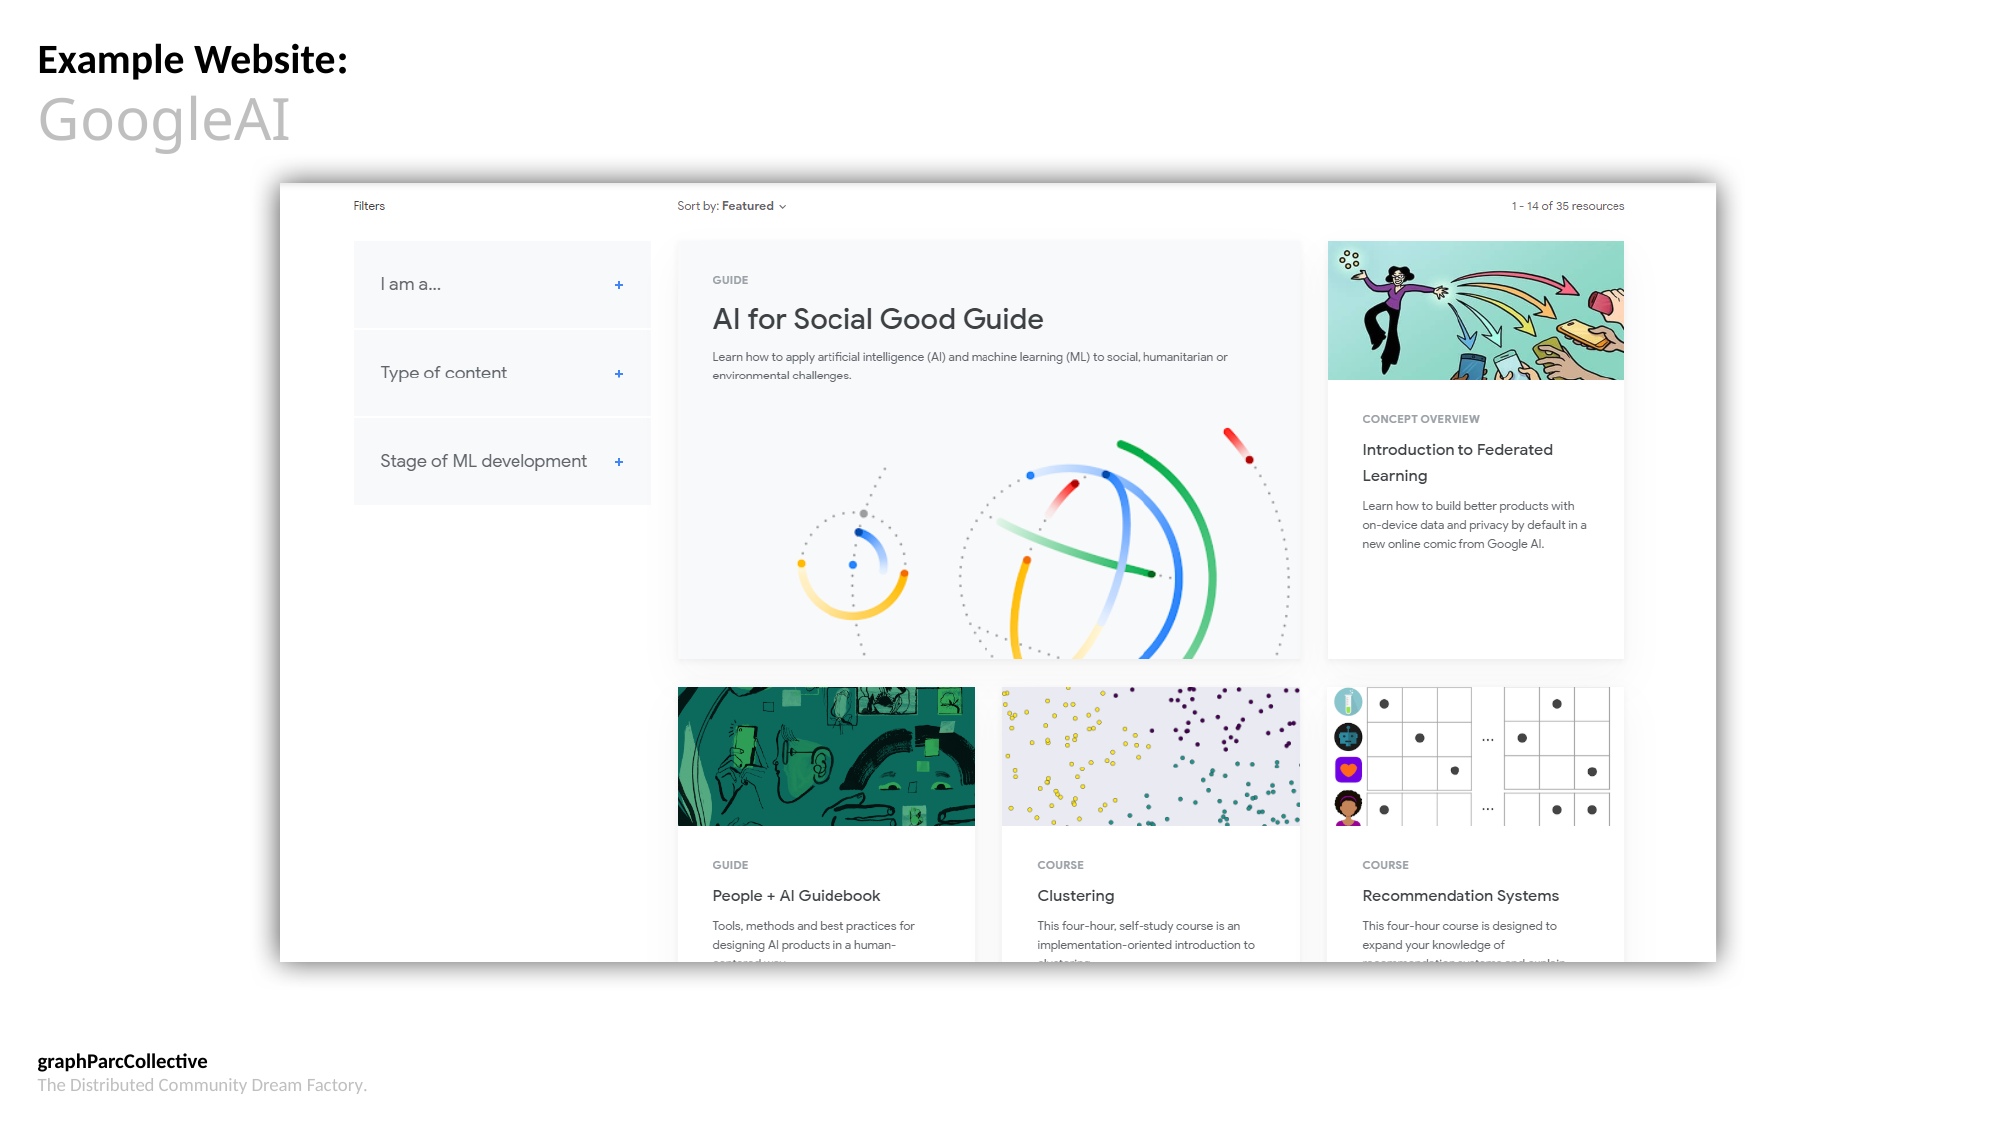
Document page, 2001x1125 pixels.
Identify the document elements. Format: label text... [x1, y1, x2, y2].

text_box graphParcCollective The Distributed Community Dream Factory. [23, 1040, 414, 1103]
picture [280, 183, 1717, 962]
text_box Example Website: GoogleAI [23, 24, 414, 160]
